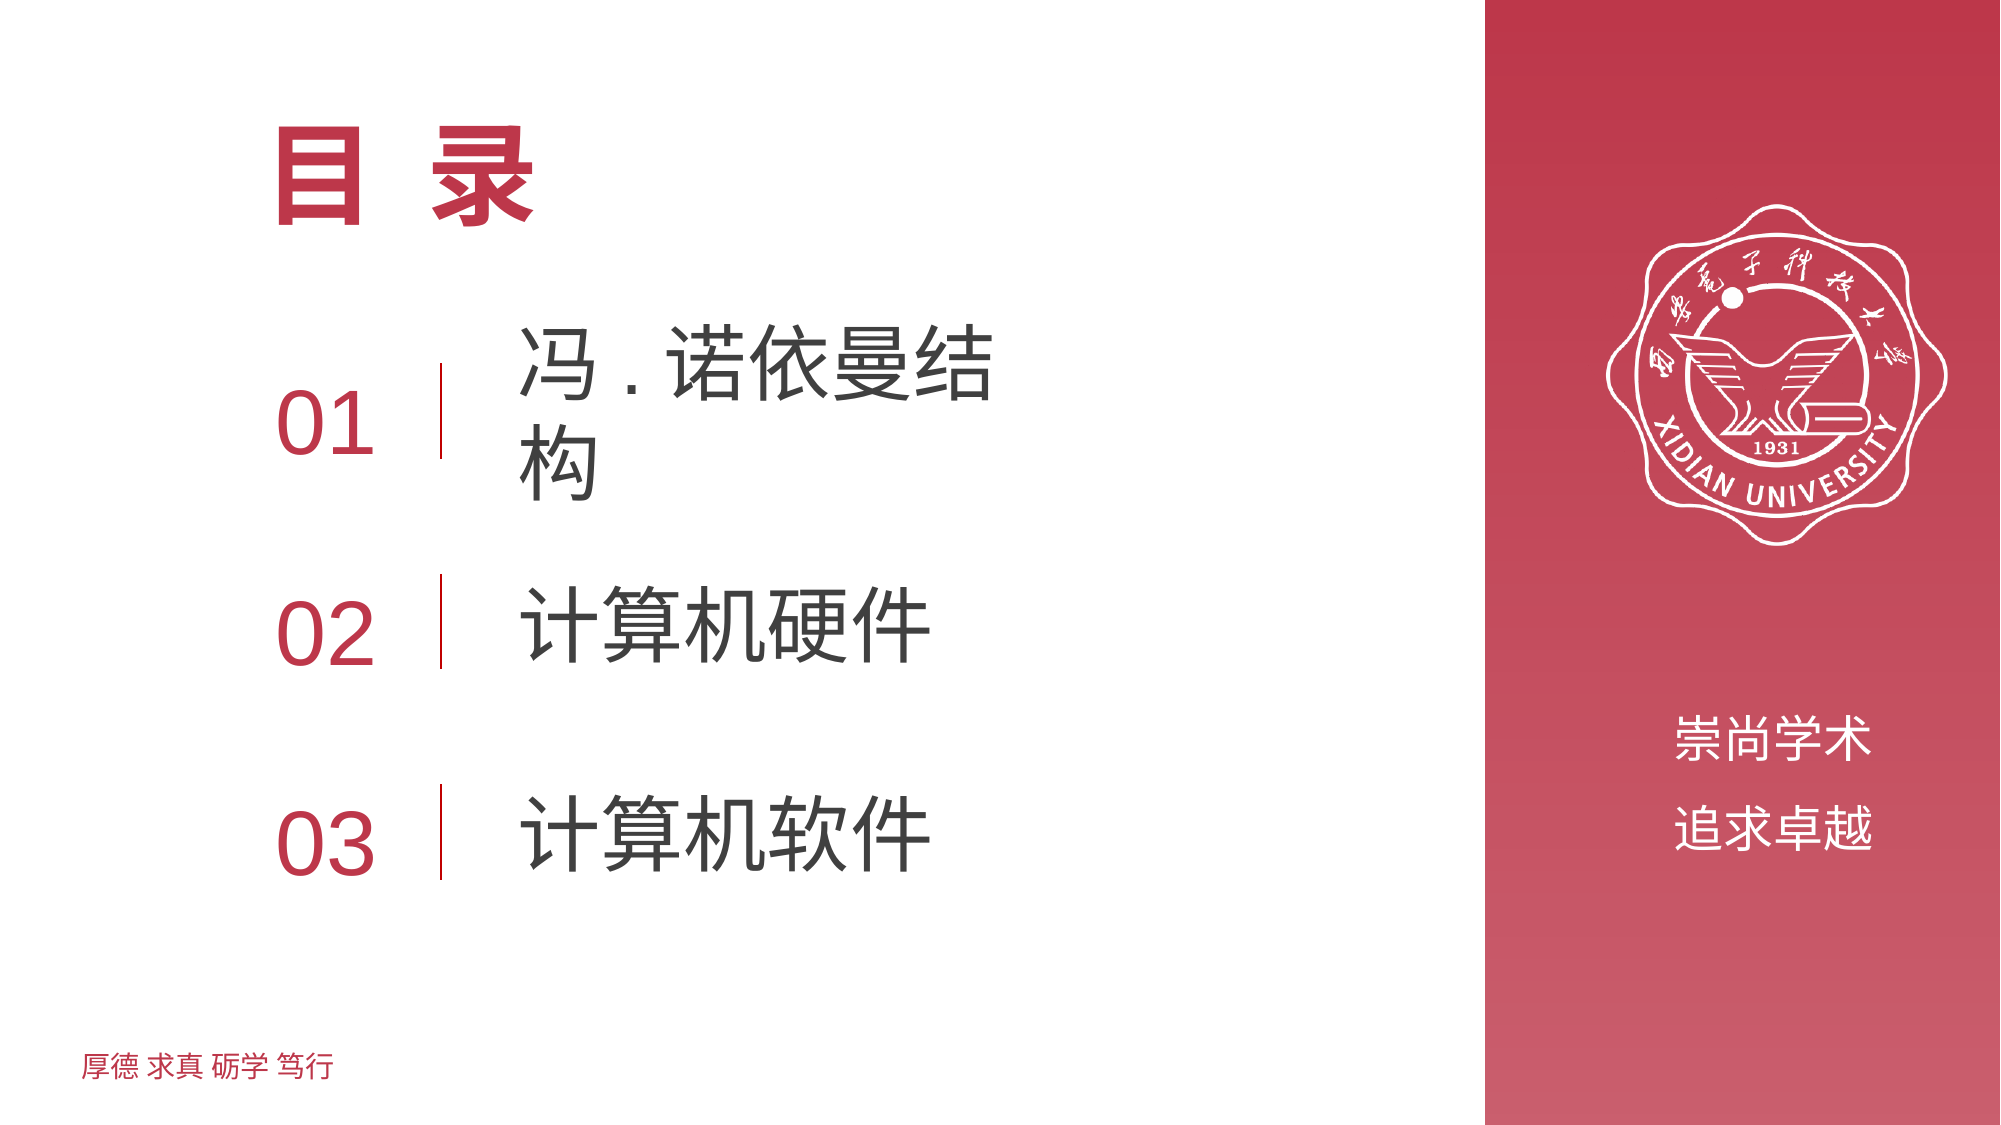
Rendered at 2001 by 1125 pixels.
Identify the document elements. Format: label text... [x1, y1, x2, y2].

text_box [275, 362, 1053, 474]
text_box 崇尚学术 追求卓越 [1658, 670, 1900, 866]
text_box [1485, 0, 2000, 1125]
text_box 目 录 [248, 96, 623, 246]
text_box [275, 572, 1118, 684]
picture [1580, 179, 1948, 546]
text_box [275, 783, 1231, 895]
text_box 厚德 求真 砺学 笃行 [66, 1023, 487, 1092]
